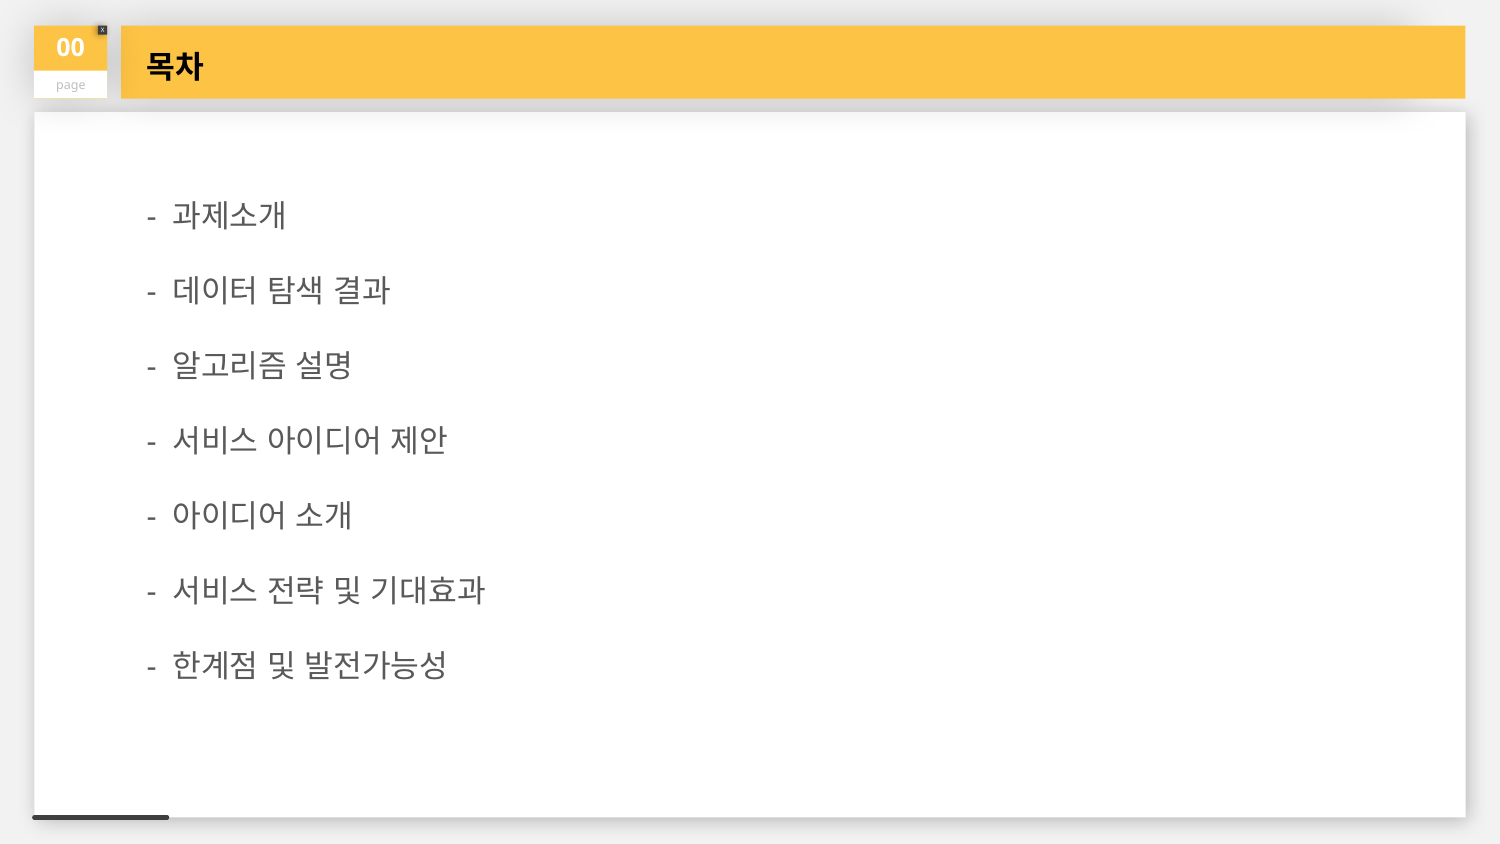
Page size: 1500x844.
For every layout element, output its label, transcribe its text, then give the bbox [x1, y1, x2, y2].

text_box [34, 112, 1466, 818]
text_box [33, 25, 108, 99]
text_box [121, 25, 1466, 99]
text_box 목차 [135, 41, 312, 91]
text_box - 과제소개 - 데이터 탐색 결과 - 알고리즘 설명 - 서비스 아이디어 제안 - 아이디어 소개 - 서비스 전략 및 기대효과 - 한계점 및 발전가능성 [135, 190, 676, 764]
